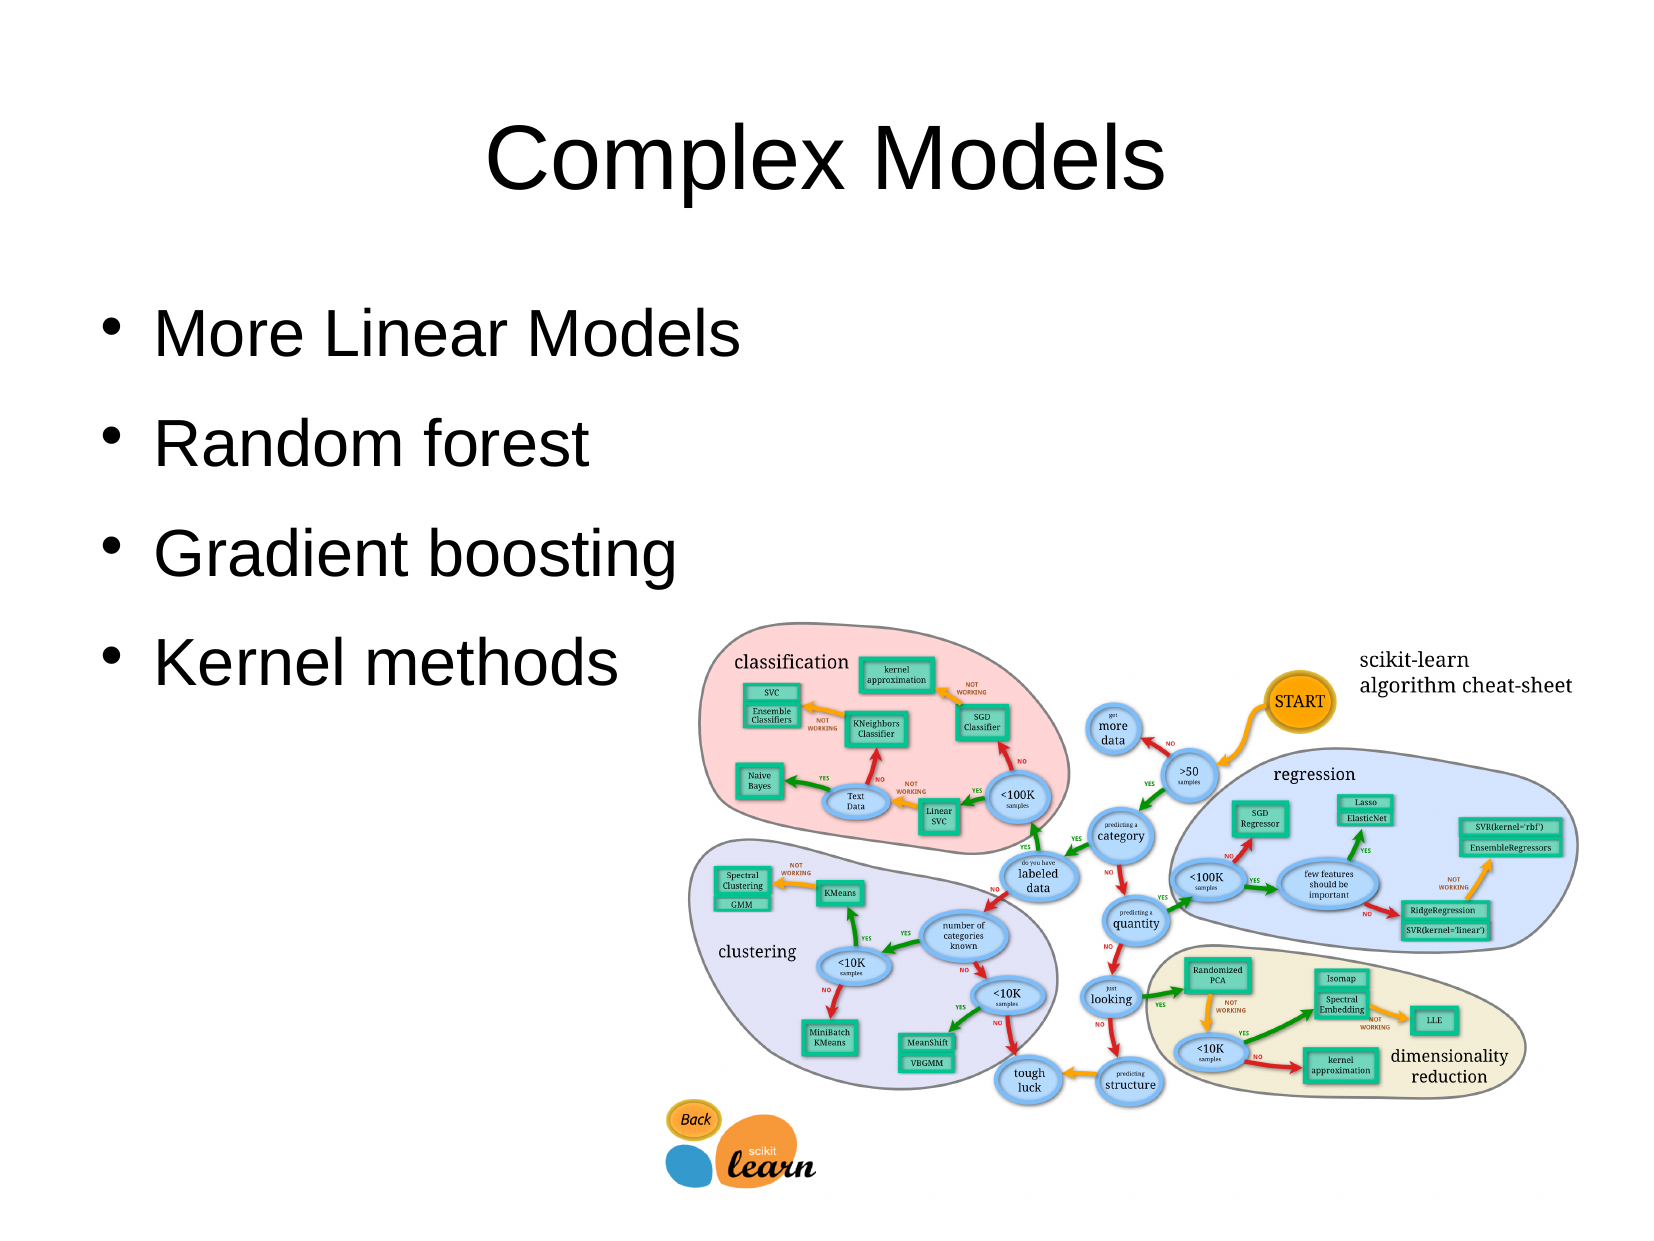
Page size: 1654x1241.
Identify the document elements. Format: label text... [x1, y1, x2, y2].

text_box Complex Models [82, 49, 1571, 257]
text_box More Linear Models Random forest Gradient boosting Kernel methods [82, 290, 1571, 1010]
picture [651, 614, 1591, 1201]
